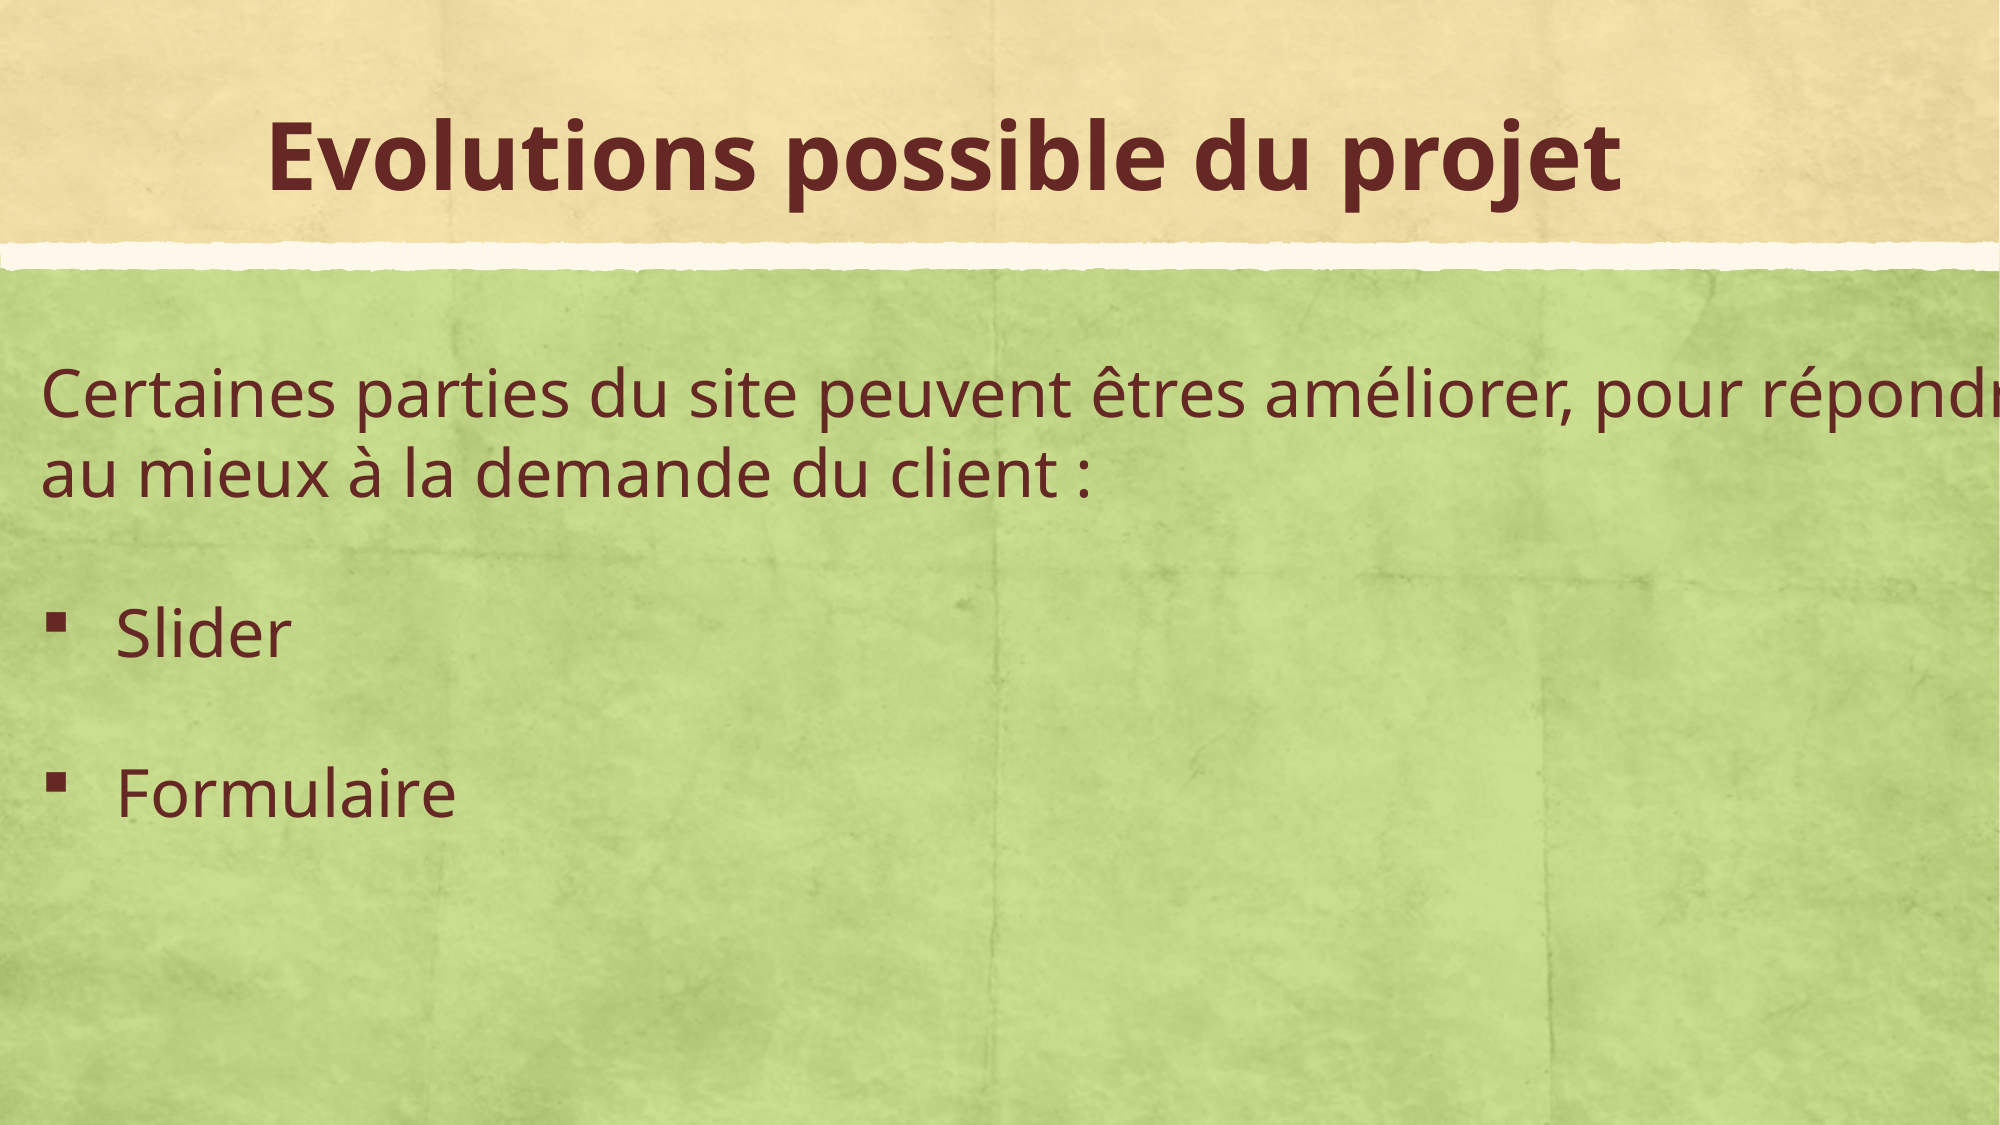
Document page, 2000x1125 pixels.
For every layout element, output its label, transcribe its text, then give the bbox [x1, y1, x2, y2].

text_box Certaines parties du site peuvent êtres améliorer, pour répondre au mieux à la demande du client : Slider Formulaire [26, 343, 2000, 918]
title Evolutions possible du projet [249, 31, 1750, 219]
